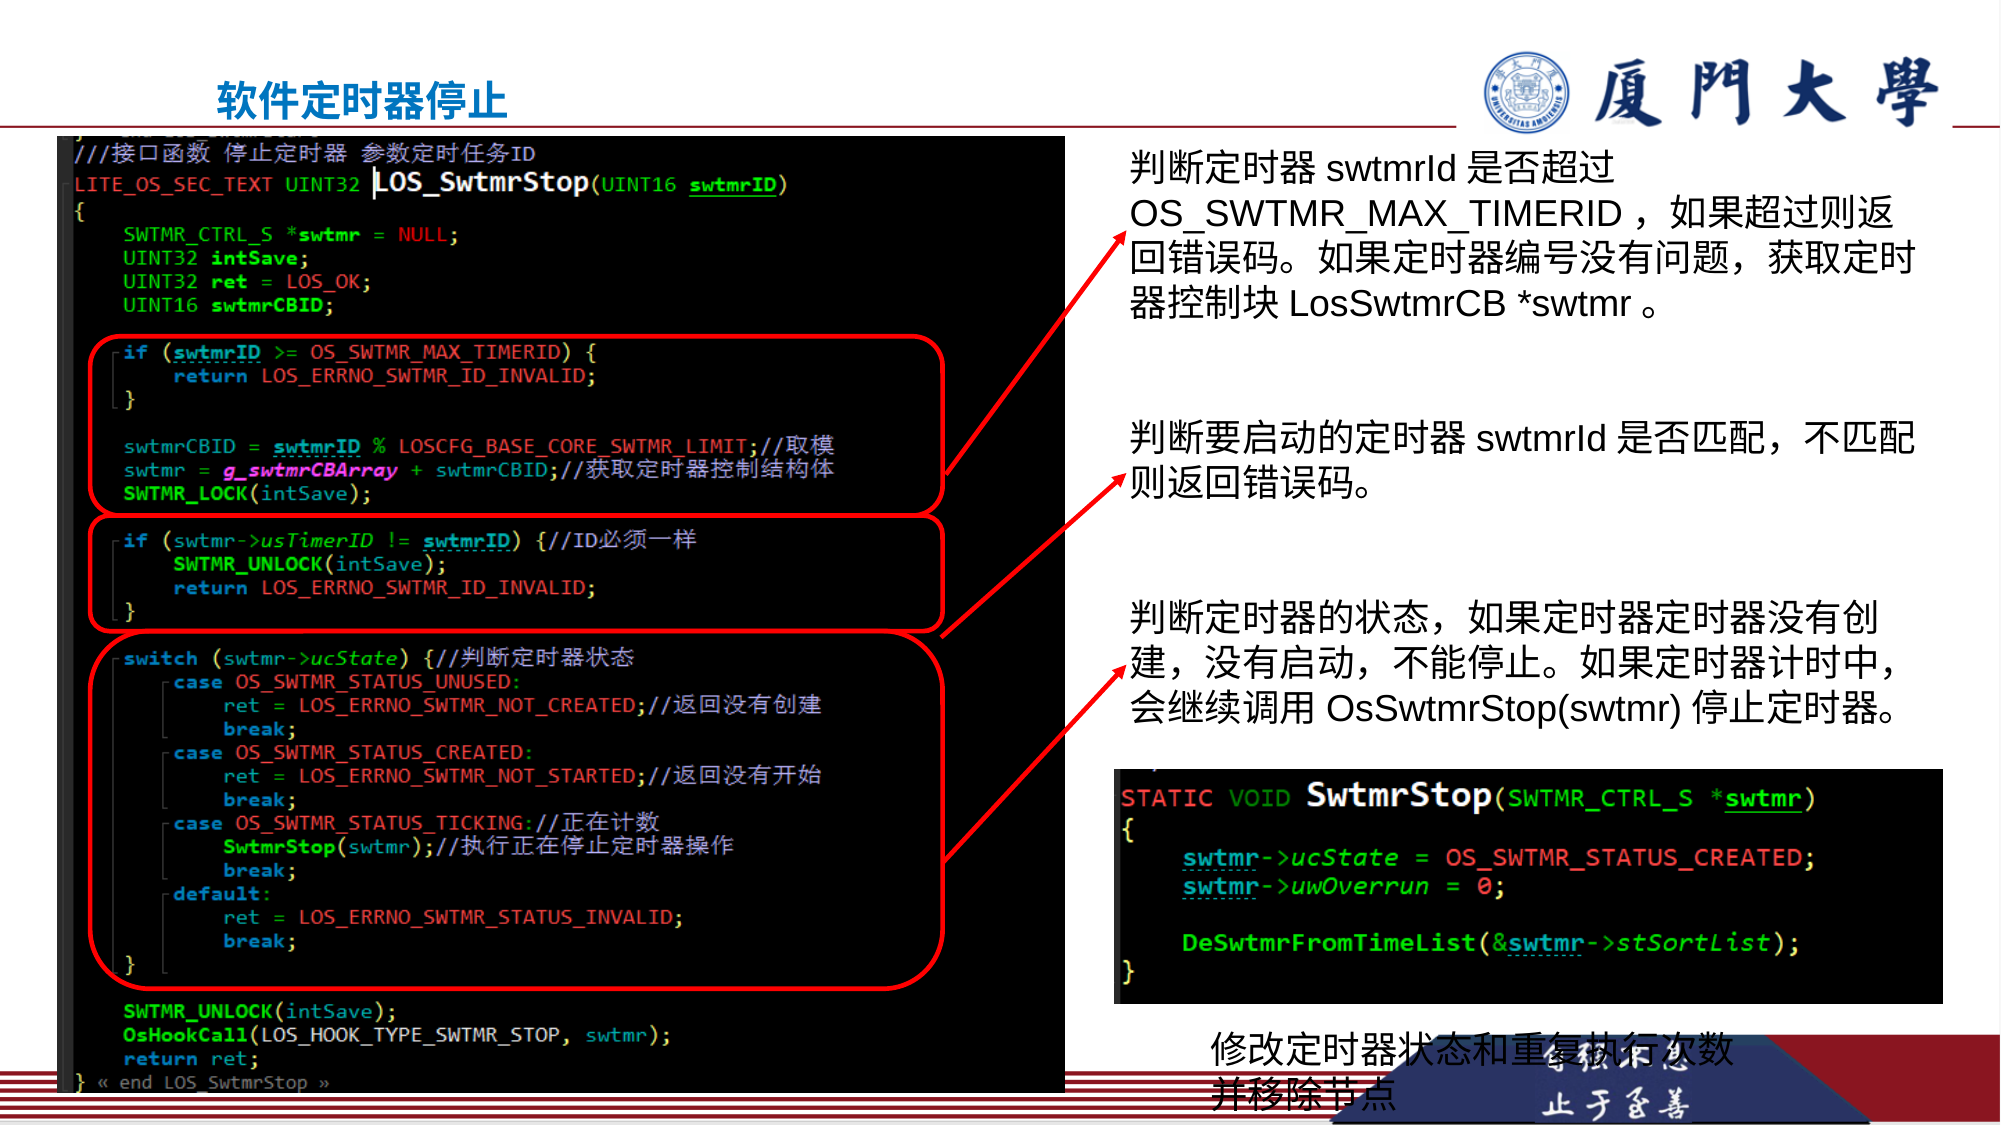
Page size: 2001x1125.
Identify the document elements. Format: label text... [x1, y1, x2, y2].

text_box 判断定时器swtmrId是否超过OS_SWTMR_MAX_TIMERID，如果超过则返回错误码。如果定时器编号没有问题，获取定时器控制块LosSwtmrCB *swtmr。 判断要启动的定时器swtmrId是否匹配，不匹配则返回错误码。 判断定时器的状态，如果定时器定时器没有创建，没有启动，不能停止。如果定时器计时中，会继续调用OsSwtmrStop(swtmr)停止定时器。 [1114, 136, 1934, 736]
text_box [942, 664, 1127, 863]
text_box 修改定时器状态和重复执行次数 并移除节点 [1195, 1018, 1796, 1124]
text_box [945, 229, 1127, 472]
picture [0, 0, 2001, 1125]
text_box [940, 472, 1127, 638]
list 软件定时器停止 [201, 67, 627, 126]
